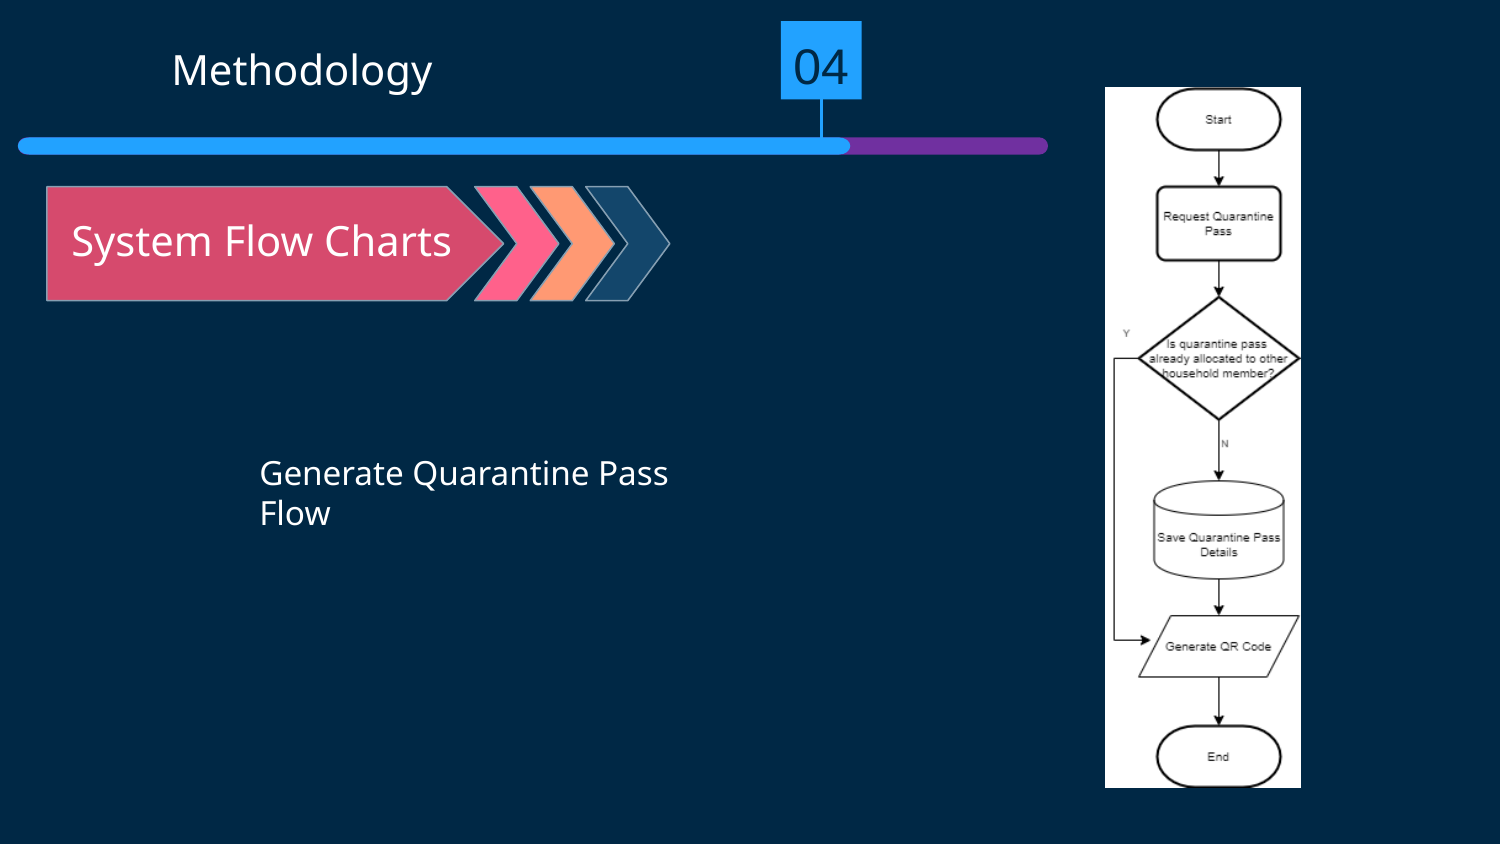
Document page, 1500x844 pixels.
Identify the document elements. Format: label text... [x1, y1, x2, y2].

text_box [17, 137, 851, 155]
text_box Generate Quarantine Pass Flow [244, 437, 724, 525]
picture [1105, 86, 1301, 788]
text_box [843, 137, 1048, 155]
text_box Methodology [17, 32, 586, 109]
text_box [46, 186, 671, 301]
text_box System Flow Charts [0, 174, 548, 280]
text_box 04 [740, 26, 902, 102]
text_box [780, 21, 862, 26]
